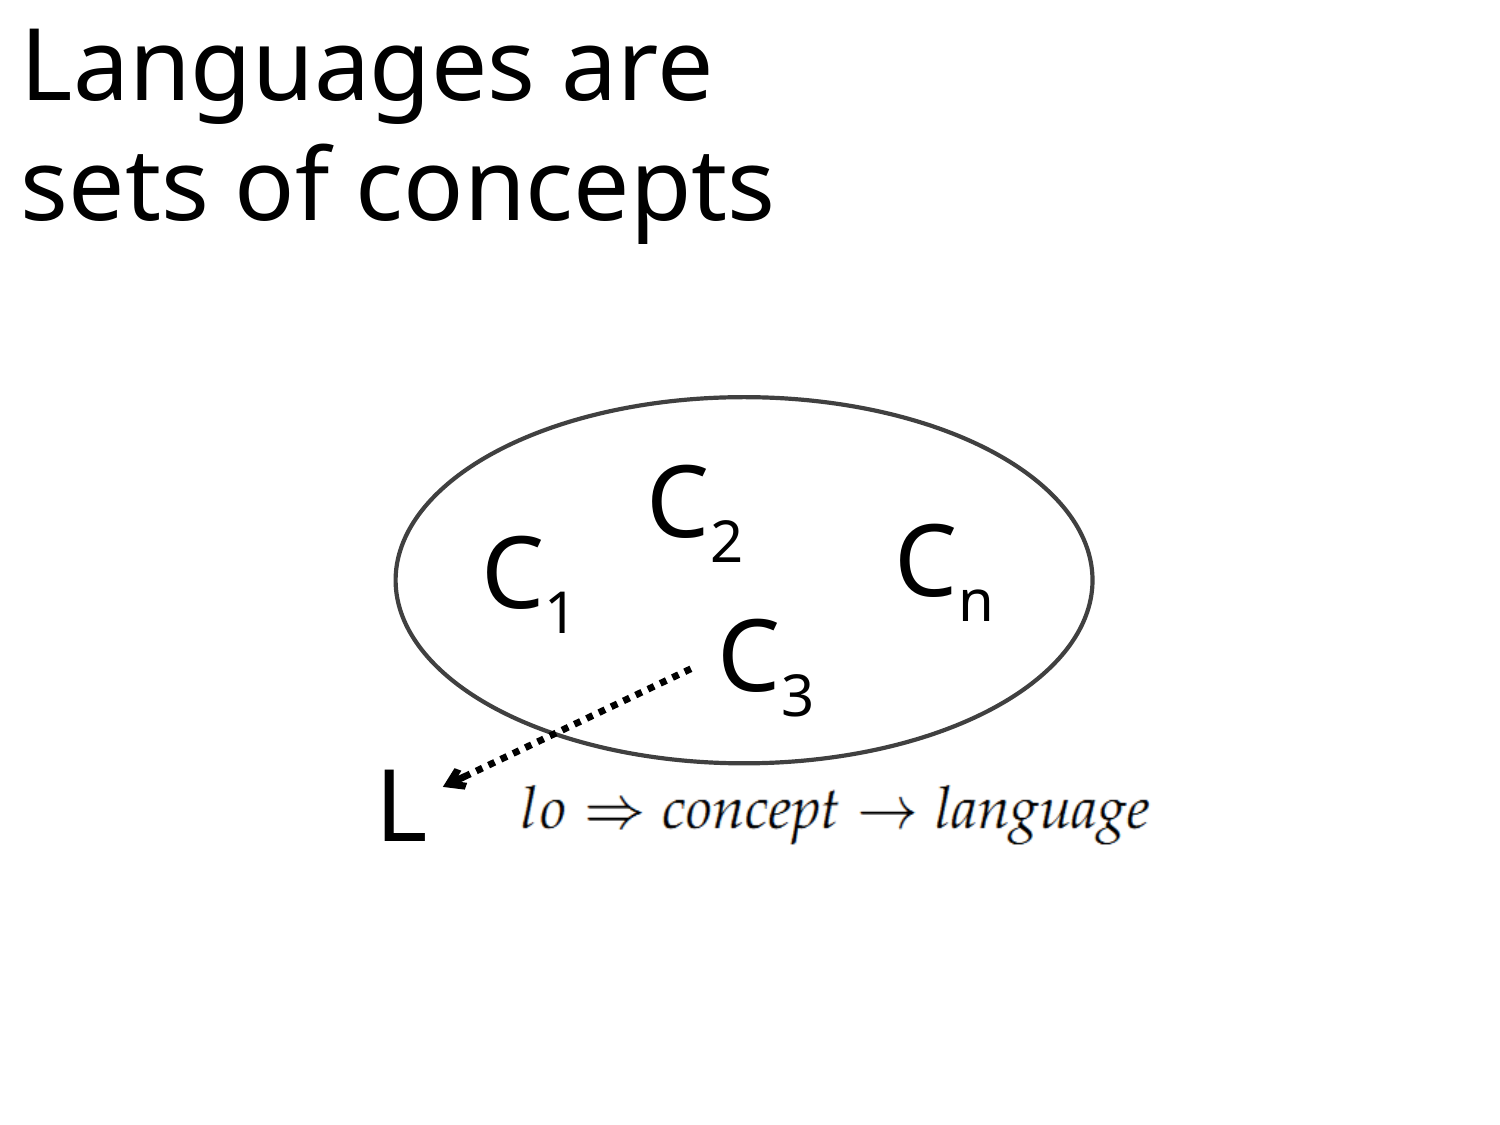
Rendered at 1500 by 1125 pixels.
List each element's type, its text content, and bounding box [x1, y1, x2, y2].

text_box C2 [631, 385, 809, 627]
text_box C3 [702, 538, 880, 773]
text_box C1 [466, 456, 644, 667]
text_box [809, 398, 982, 538]
text_box [1057, 496, 1095, 664]
text_box Cn [879, 444, 1057, 686]
title Languages are sets of concepts [5, 0, 1081, 242]
text_box L [360, 680, 538, 922]
picture [513, 774, 1152, 852]
text_box [880, 686, 1032, 751]
text_box [483, 404, 631, 456]
text_box [644, 627, 702, 765]
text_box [442, 668, 692, 788]
text_box [393, 467, 466, 671]
